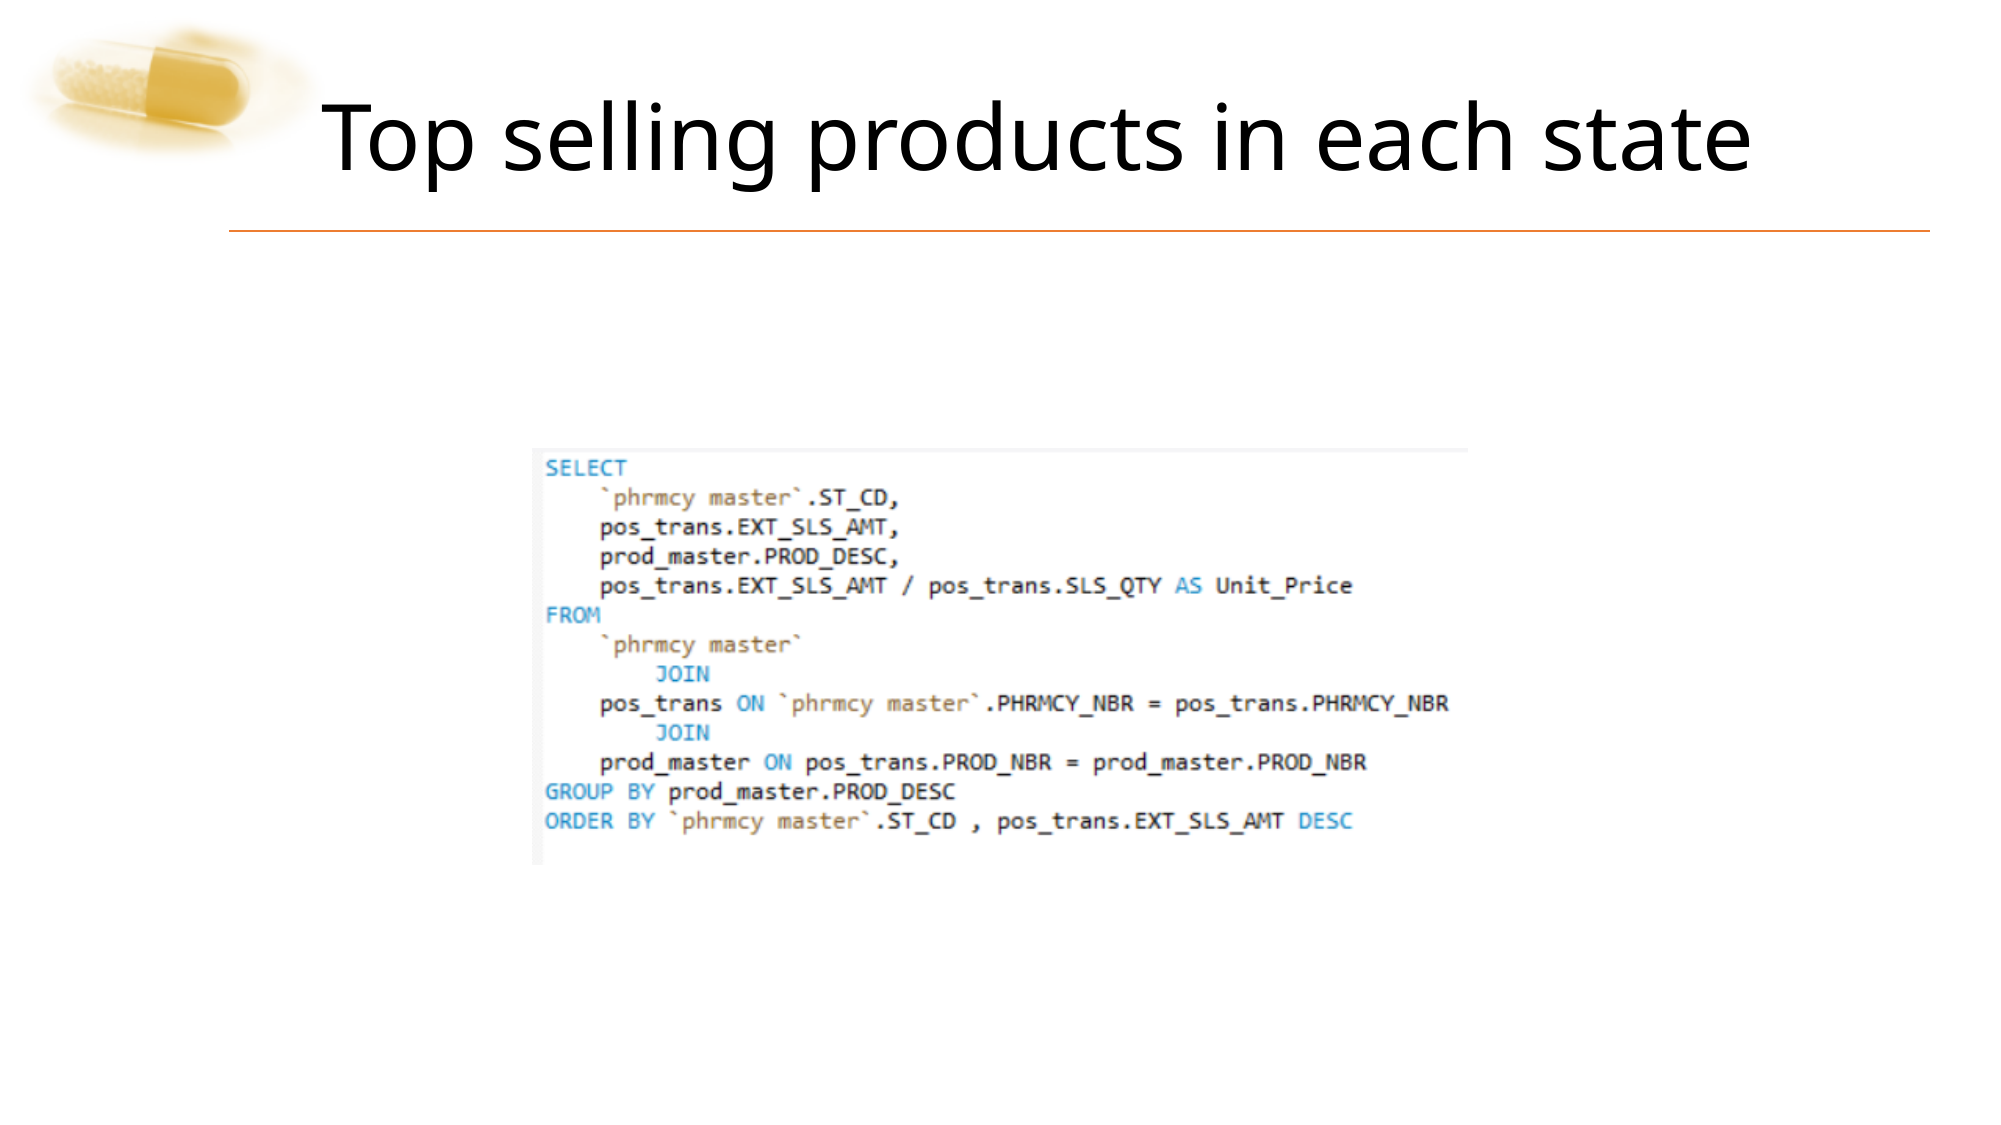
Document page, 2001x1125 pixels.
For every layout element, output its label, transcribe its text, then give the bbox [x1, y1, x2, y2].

title Top selling products in each state [306, 59, 1863, 221]
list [532, 448, 1468, 865]
picture [15, 16, 331, 167]
